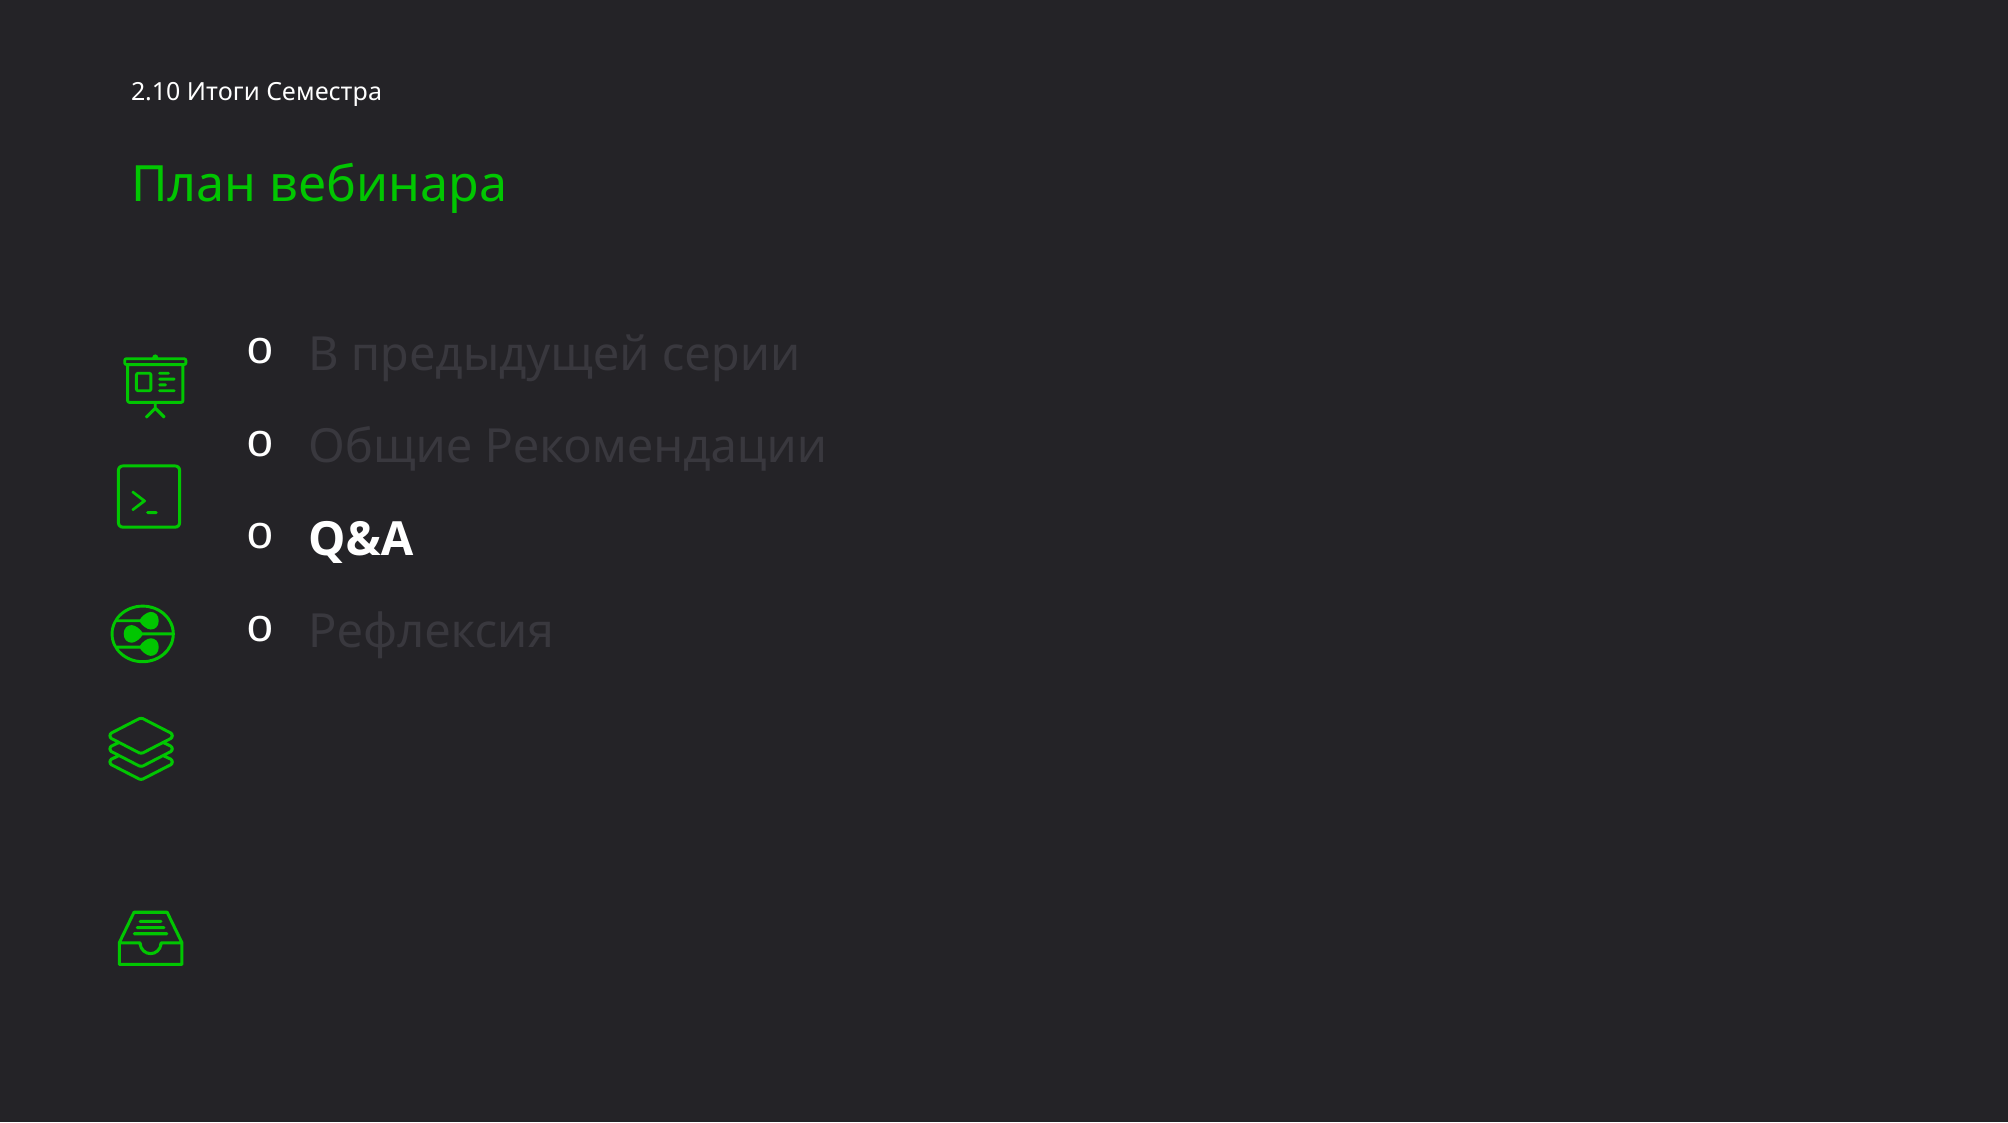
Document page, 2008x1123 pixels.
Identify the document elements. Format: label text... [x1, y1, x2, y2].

text_box [116, 464, 182, 529]
text_box [117, 910, 184, 966]
text_box План вебинара [131, 133, 1004, 281]
text_box [108, 716, 174, 781]
text_box [110, 604, 175, 664]
text_box [123, 354, 188, 419]
text_box 2.10 Итоги Семестра [131, 55, 1150, 133]
text_box В предыдущей серии Общие Рекомендации Q&A Рефлексия [229, 314, 1990, 1088]
